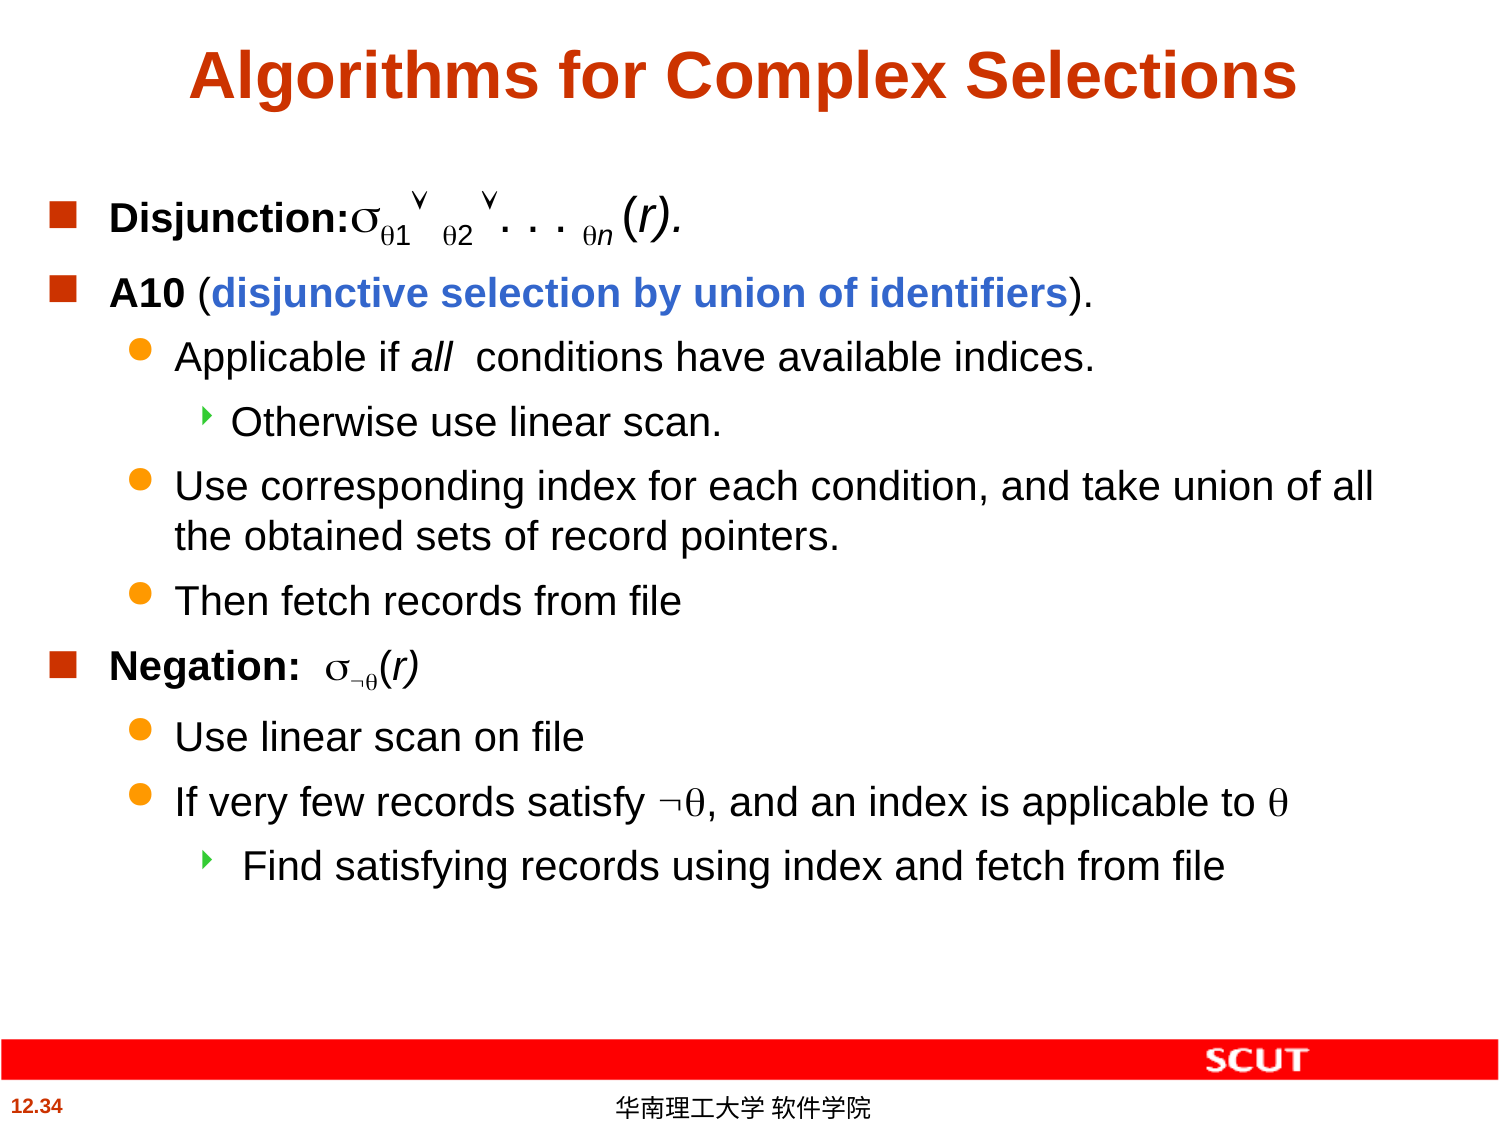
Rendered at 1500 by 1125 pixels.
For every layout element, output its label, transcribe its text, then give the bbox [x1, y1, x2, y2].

list Disjunction:1 2 . . . n (r). A10 (disjunctive selection by union of identifiers). Applicable if all conditions have available indices. Otherwise use linear scan. Use corresponding index for each condition, and take union of all the obtained sets of record pointers. Then fetch records from file Negation: (r) Use linear scan on file If very few records satisfy , and an index is applicable to  Find satisfying records using index and fetch from file [37, 174, 1450, 1038]
title Algorithms for Complex Selections [37, 18, 1452, 120]
picture [0, 1038, 1500, 1083]
